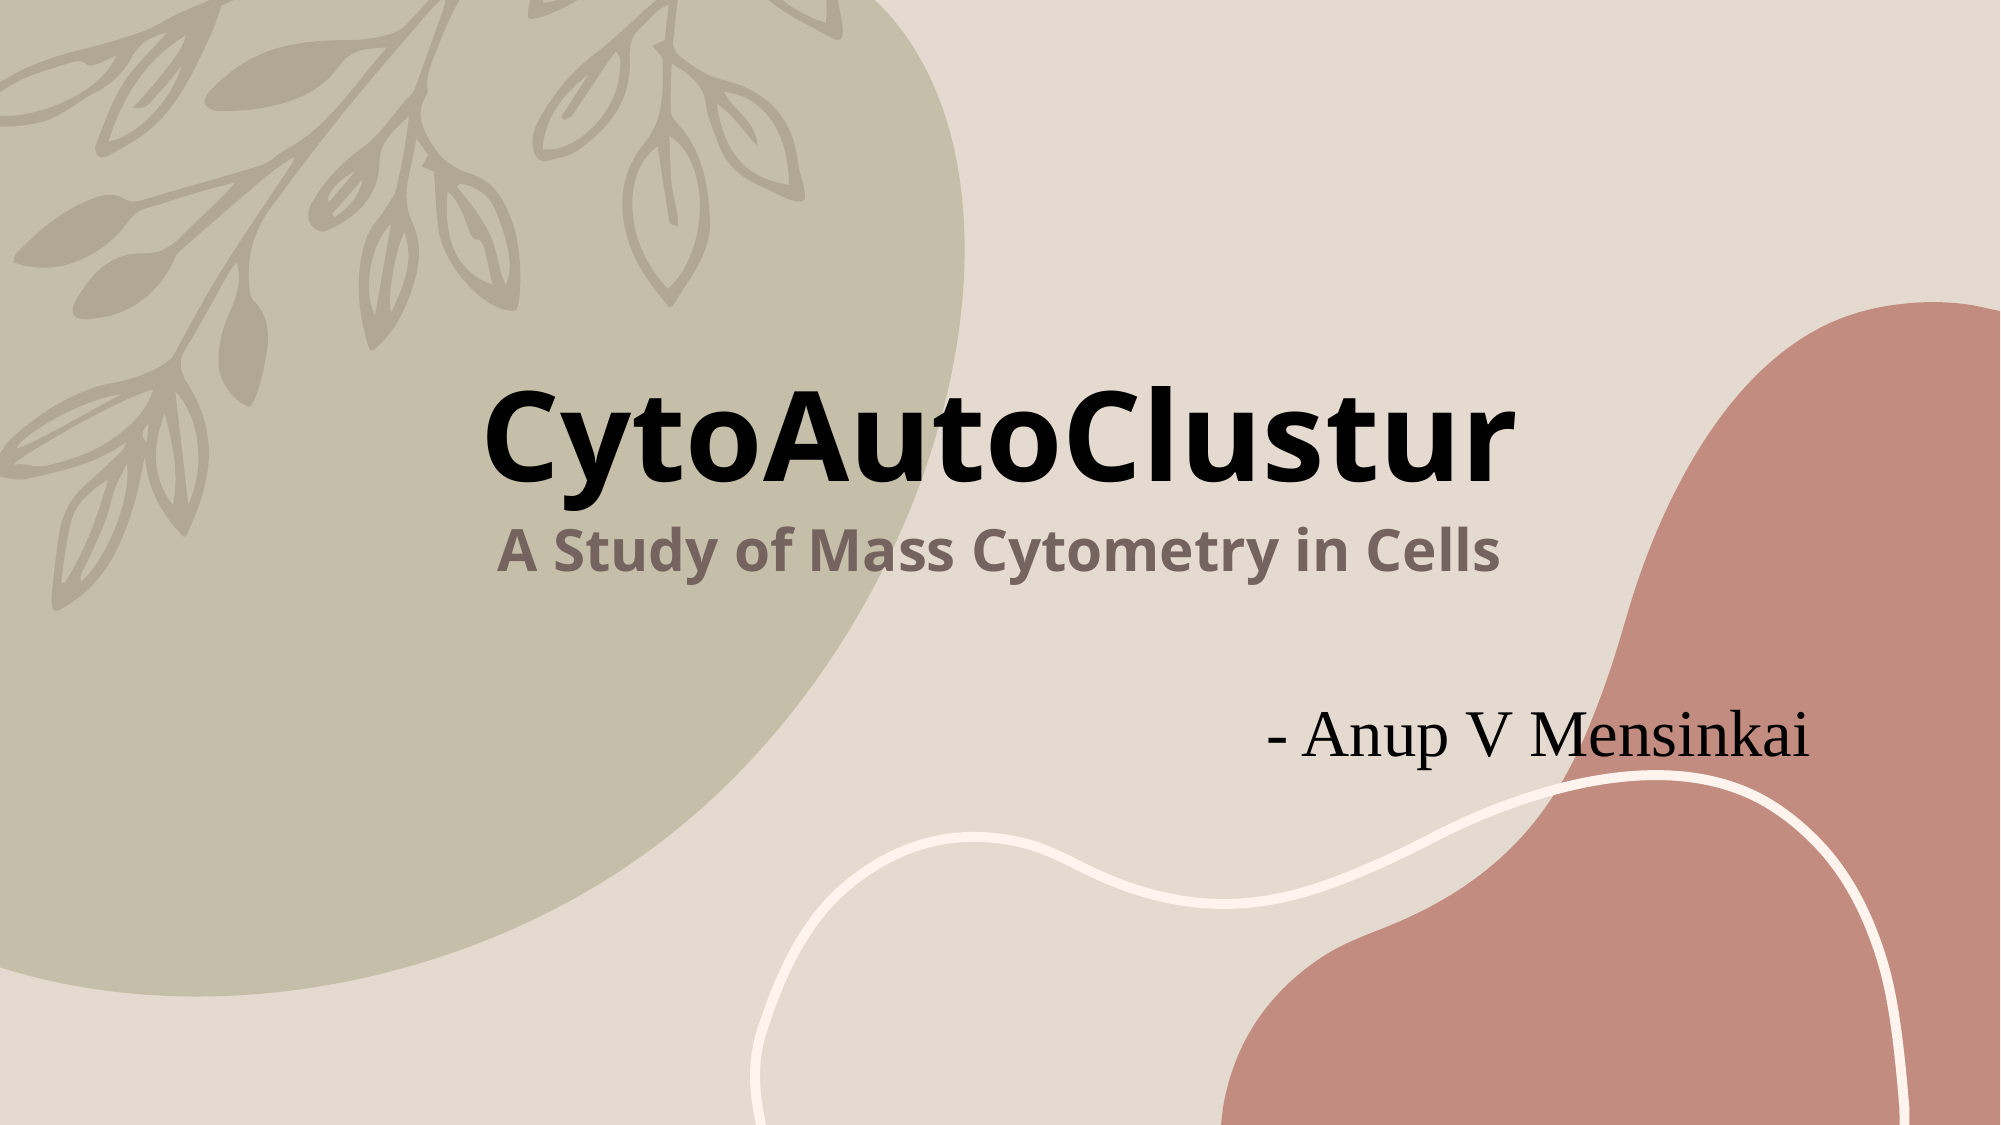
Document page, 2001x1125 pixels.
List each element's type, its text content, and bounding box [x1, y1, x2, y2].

text_box - Anup V Mensinkai [1251, 682, 2000, 778]
title CytoAutoClustur A Study of Mass Cytometry in Cells [415, 148, 1585, 812]
